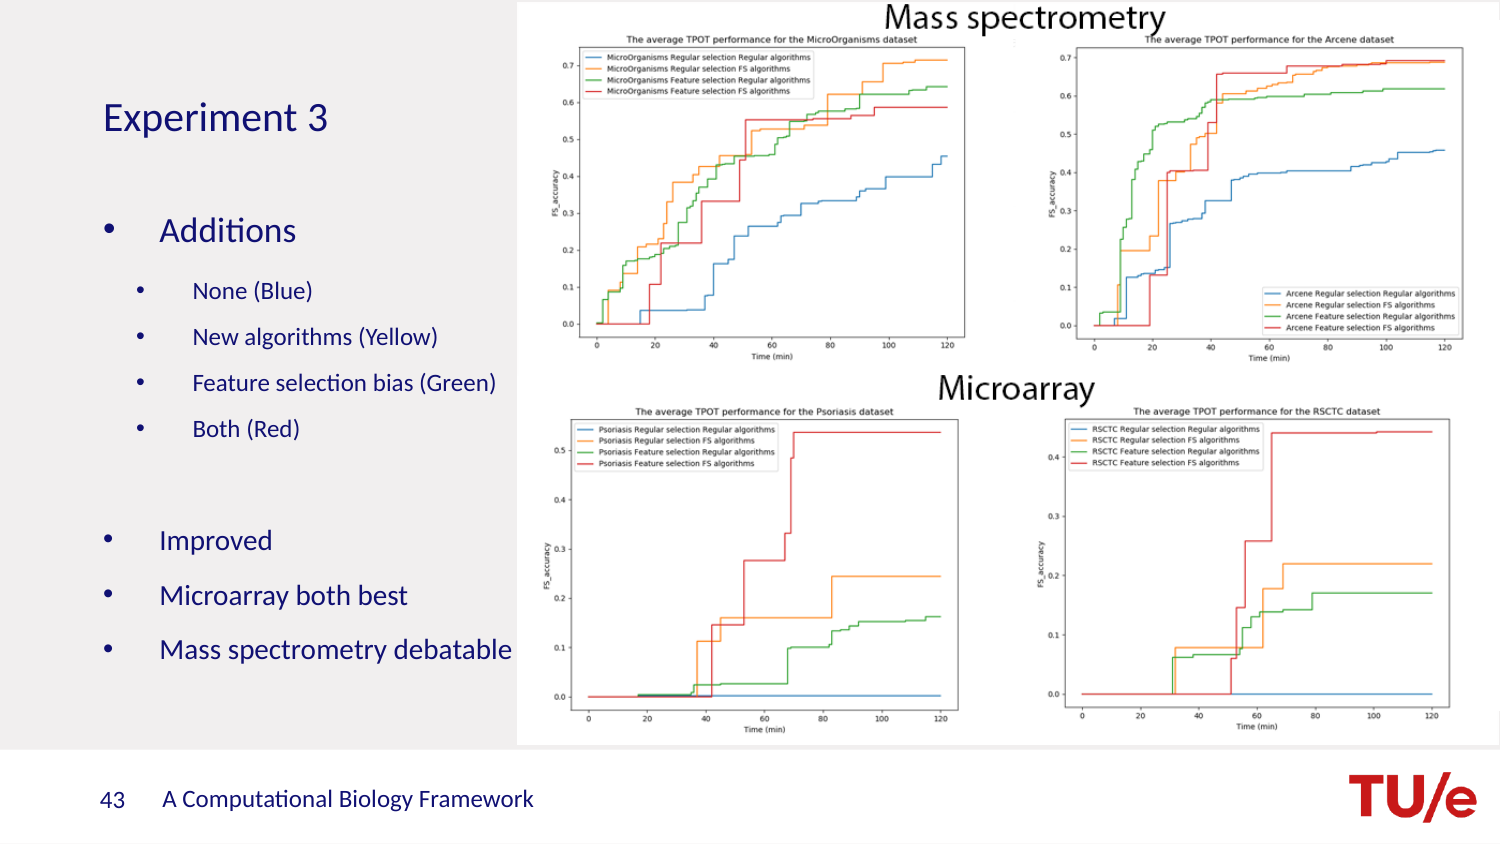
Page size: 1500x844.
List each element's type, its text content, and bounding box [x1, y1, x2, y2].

picture [517, 2, 1500, 745]
list Experiment 3 Additions None (Blue) New algorithms (Yellow) Feature selection bias (Green) Both (Red) Improved Microarray both best Mass spectrometry debatable [103, 102, 528, 750]
picture [1336, 759, 1489, 835]
slide_number 43 [100, 783, 199, 841]
footer A Computational Biology Framework [162, 782, 1267, 841]
